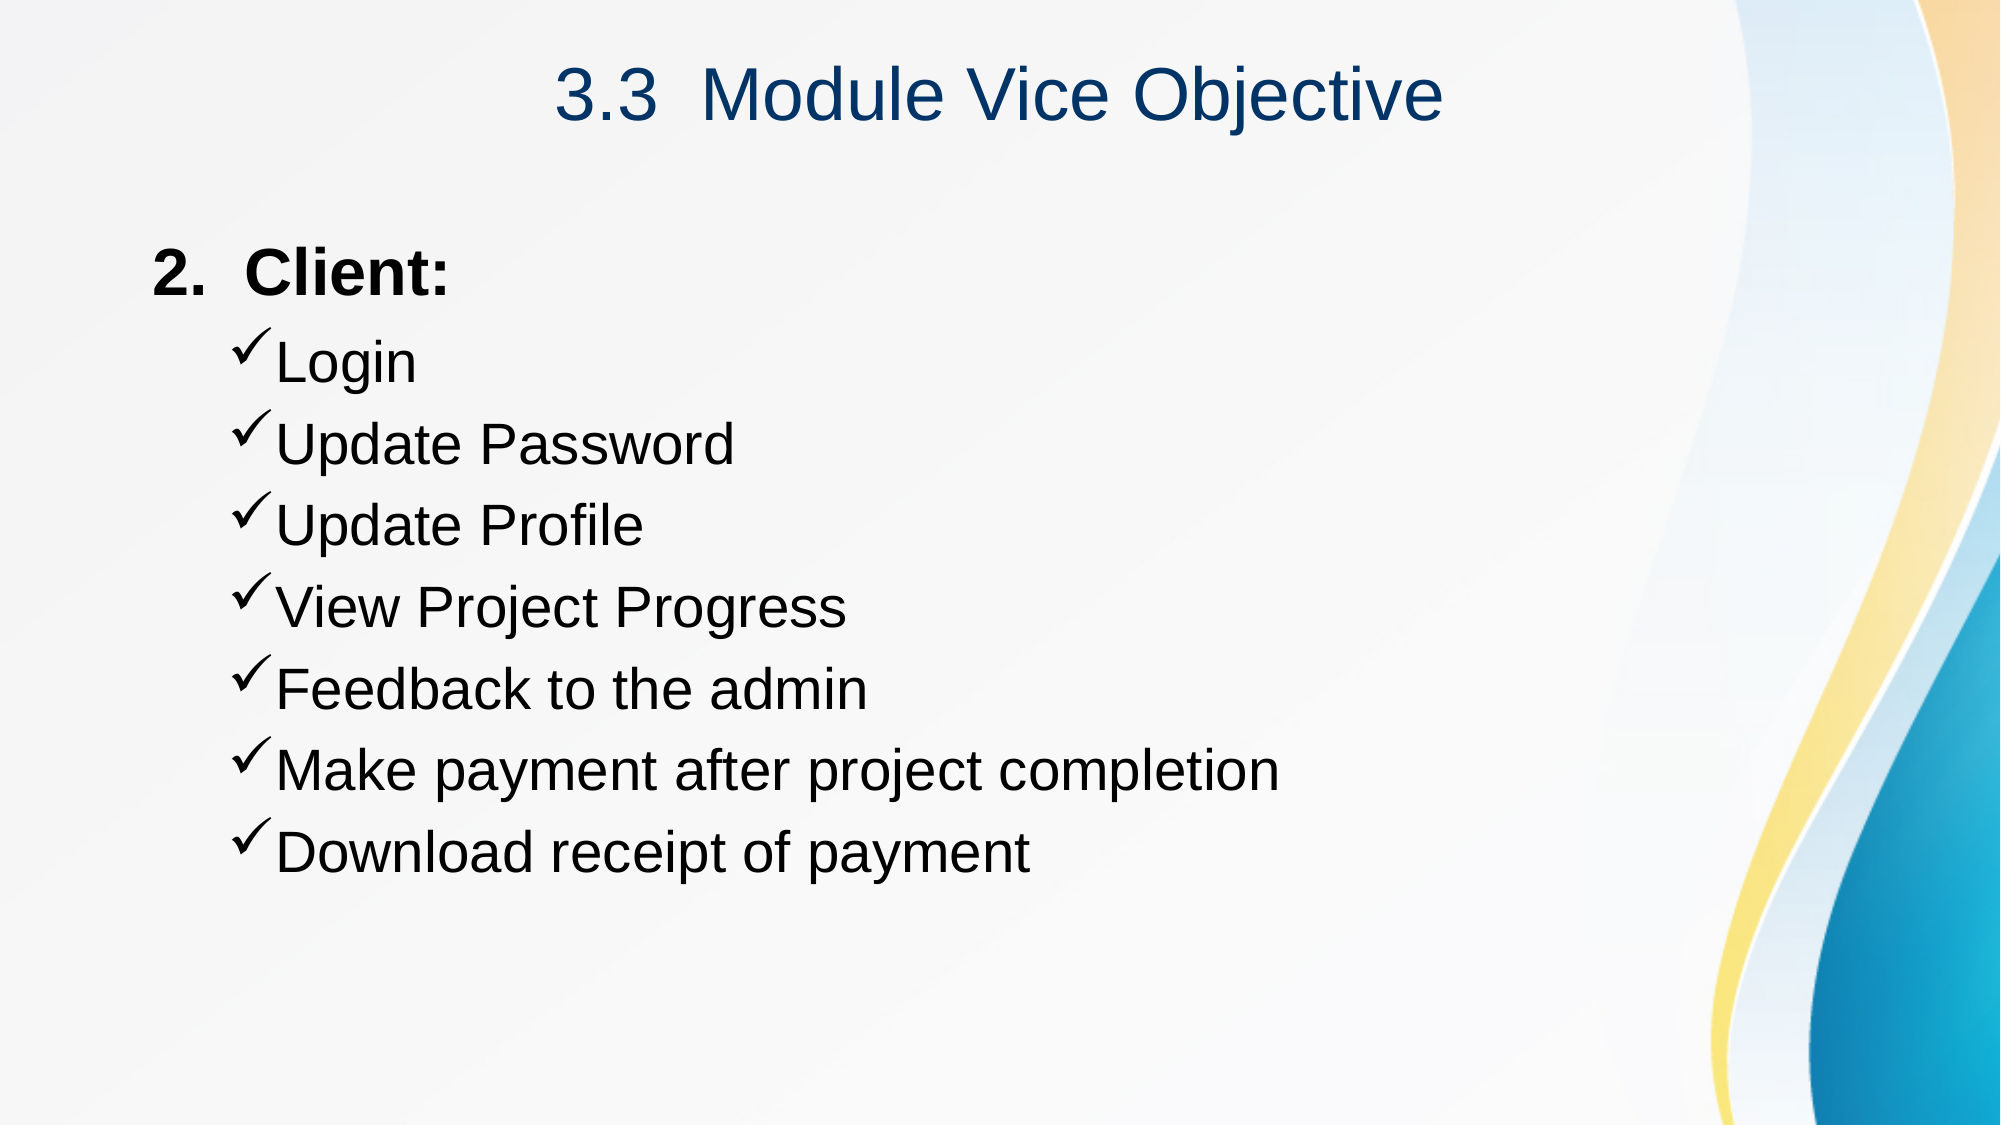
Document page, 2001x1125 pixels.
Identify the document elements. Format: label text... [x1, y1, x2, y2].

list 2. Client: Login Update Password Update Profile View Project Progress Feedback to the admin Make payment after project completion Download receipt of payment [137, 230, 1874, 946]
text_box 3.3 Module Vice Objective [500, 38, 1500, 143]
picture [0, 0, 2001, 1125]
